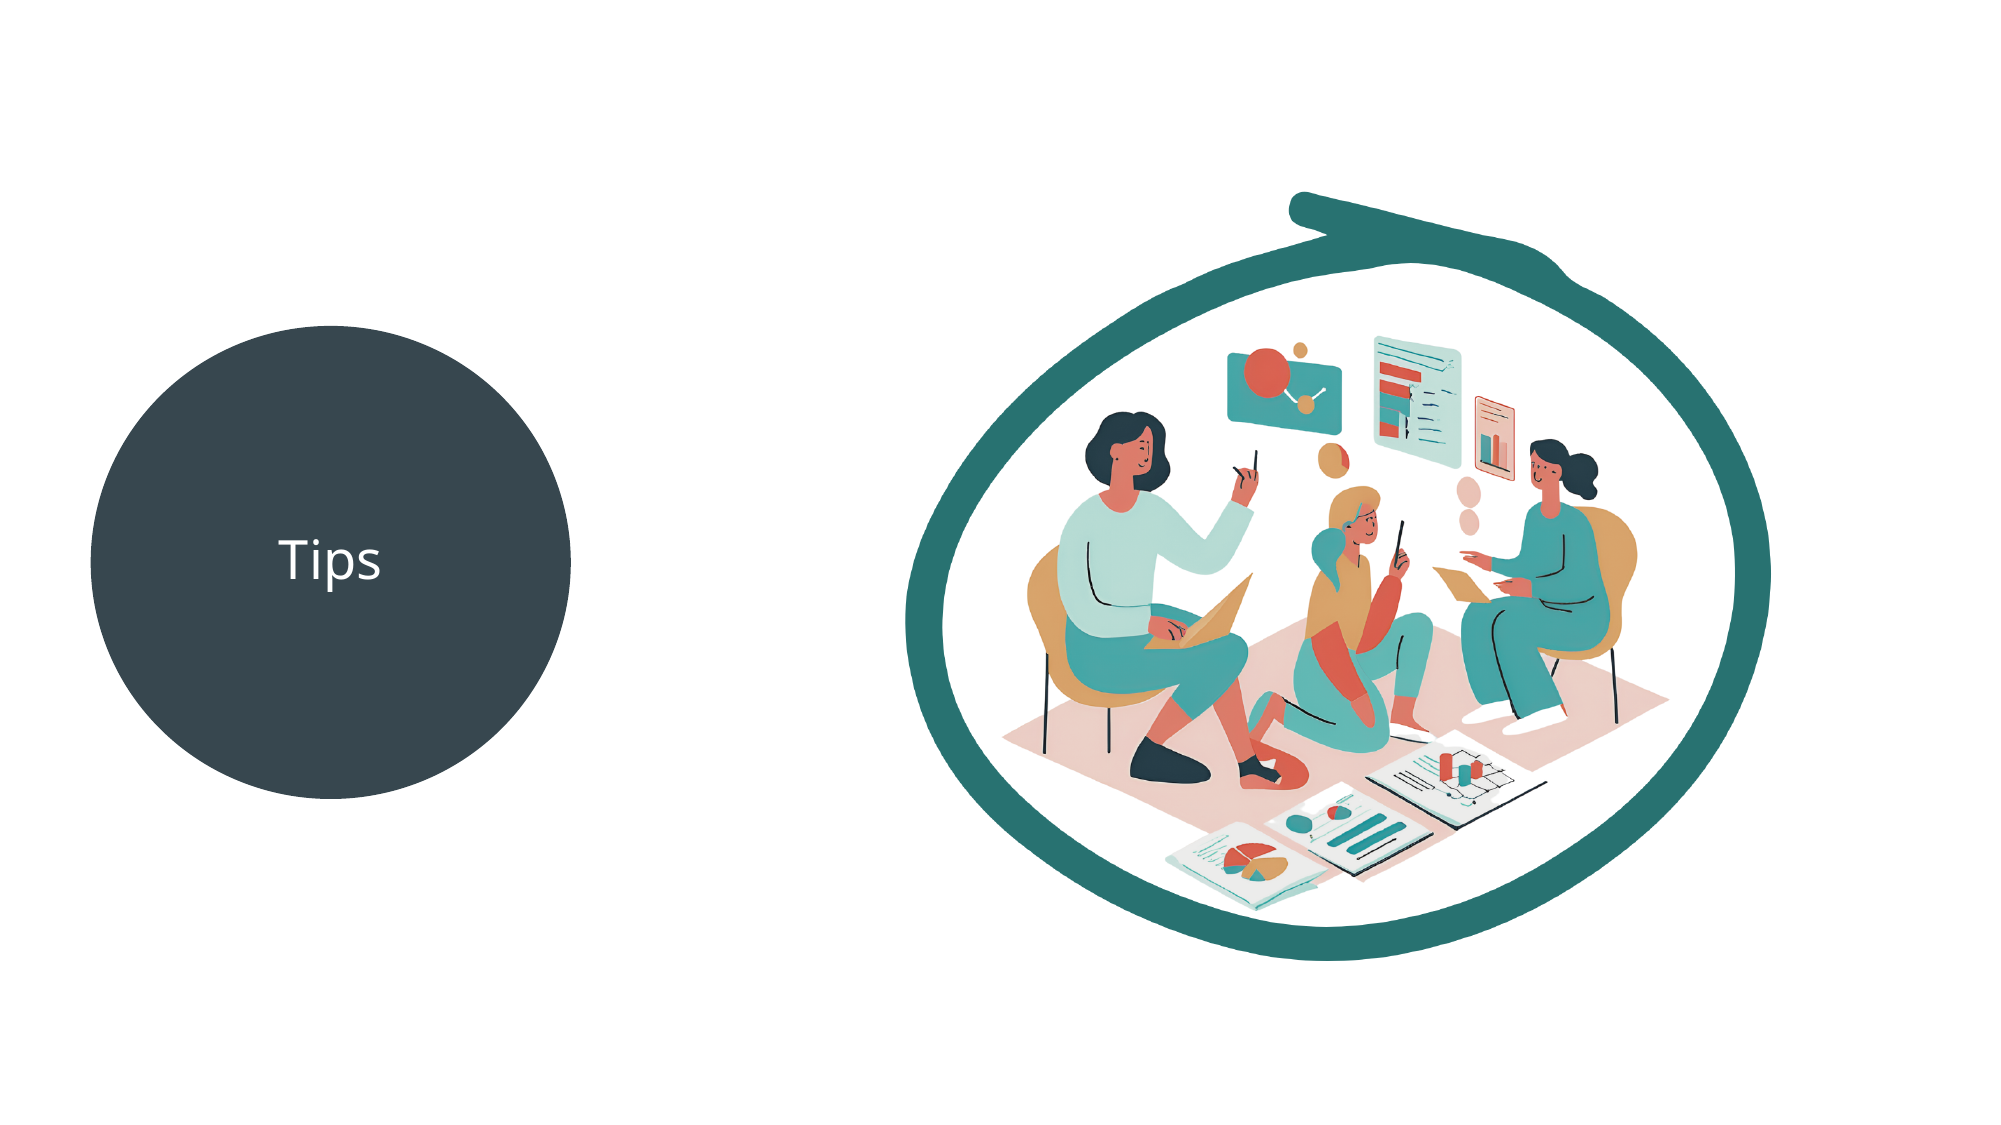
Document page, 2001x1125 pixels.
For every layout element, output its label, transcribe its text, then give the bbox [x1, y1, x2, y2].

picture [884, 155, 1782, 1001]
text_box Tips [105, 340, 557, 785]
